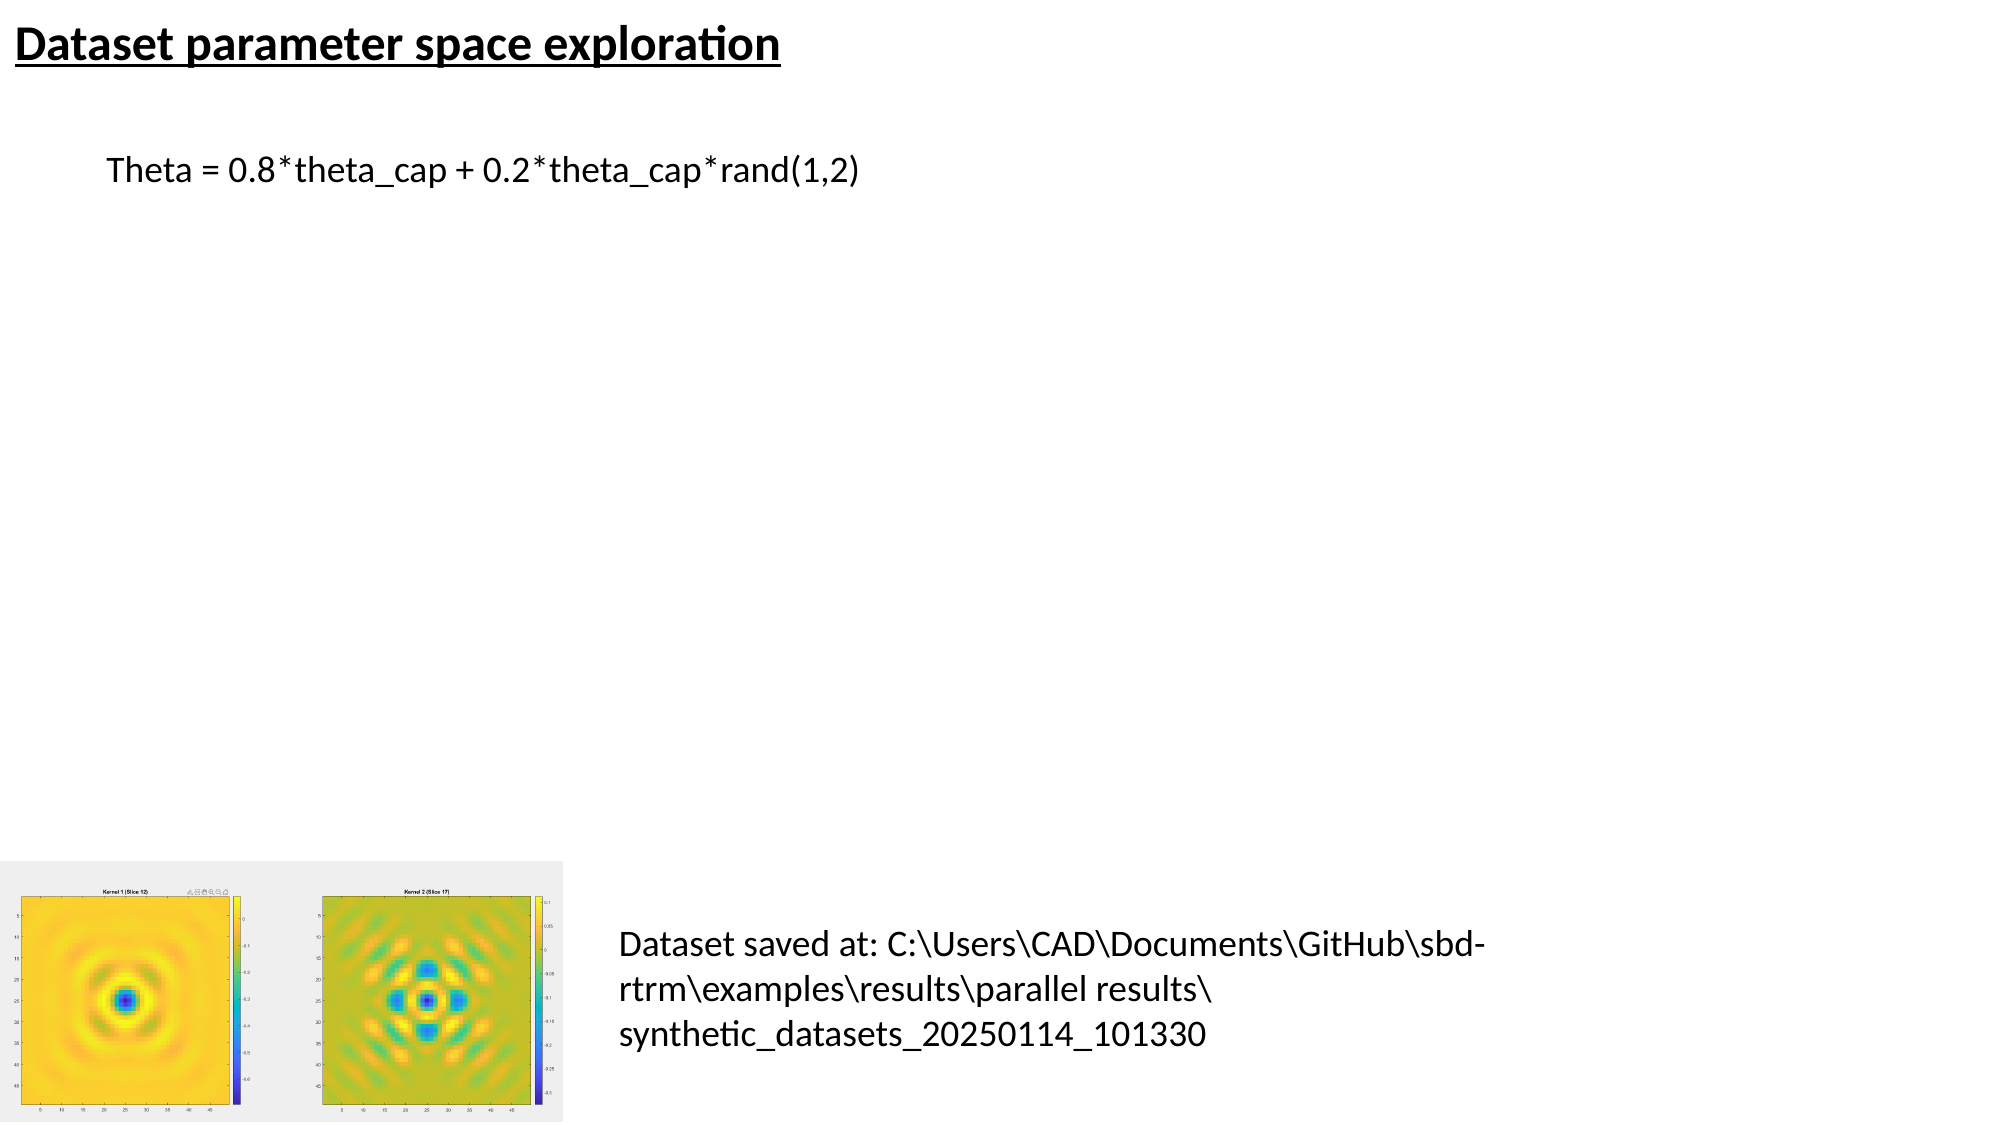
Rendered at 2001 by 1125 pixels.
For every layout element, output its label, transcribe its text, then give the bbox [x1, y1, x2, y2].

text_box Dataset parameter space exploration [0, 2, 1784, 78]
text_box Dataset saved at: C:\Users\CAD\Documents\GitHub\sbd-rtrm\examples\results\parallel results\synthetic_datasets_20250114_101330 [604, 911, 1518, 1062]
picture [0, 861, 563, 1123]
text_box Theta = 0.8*theta_cap + 0.2*theta_cap*rand(1,2) [91, 137, 1117, 198]
